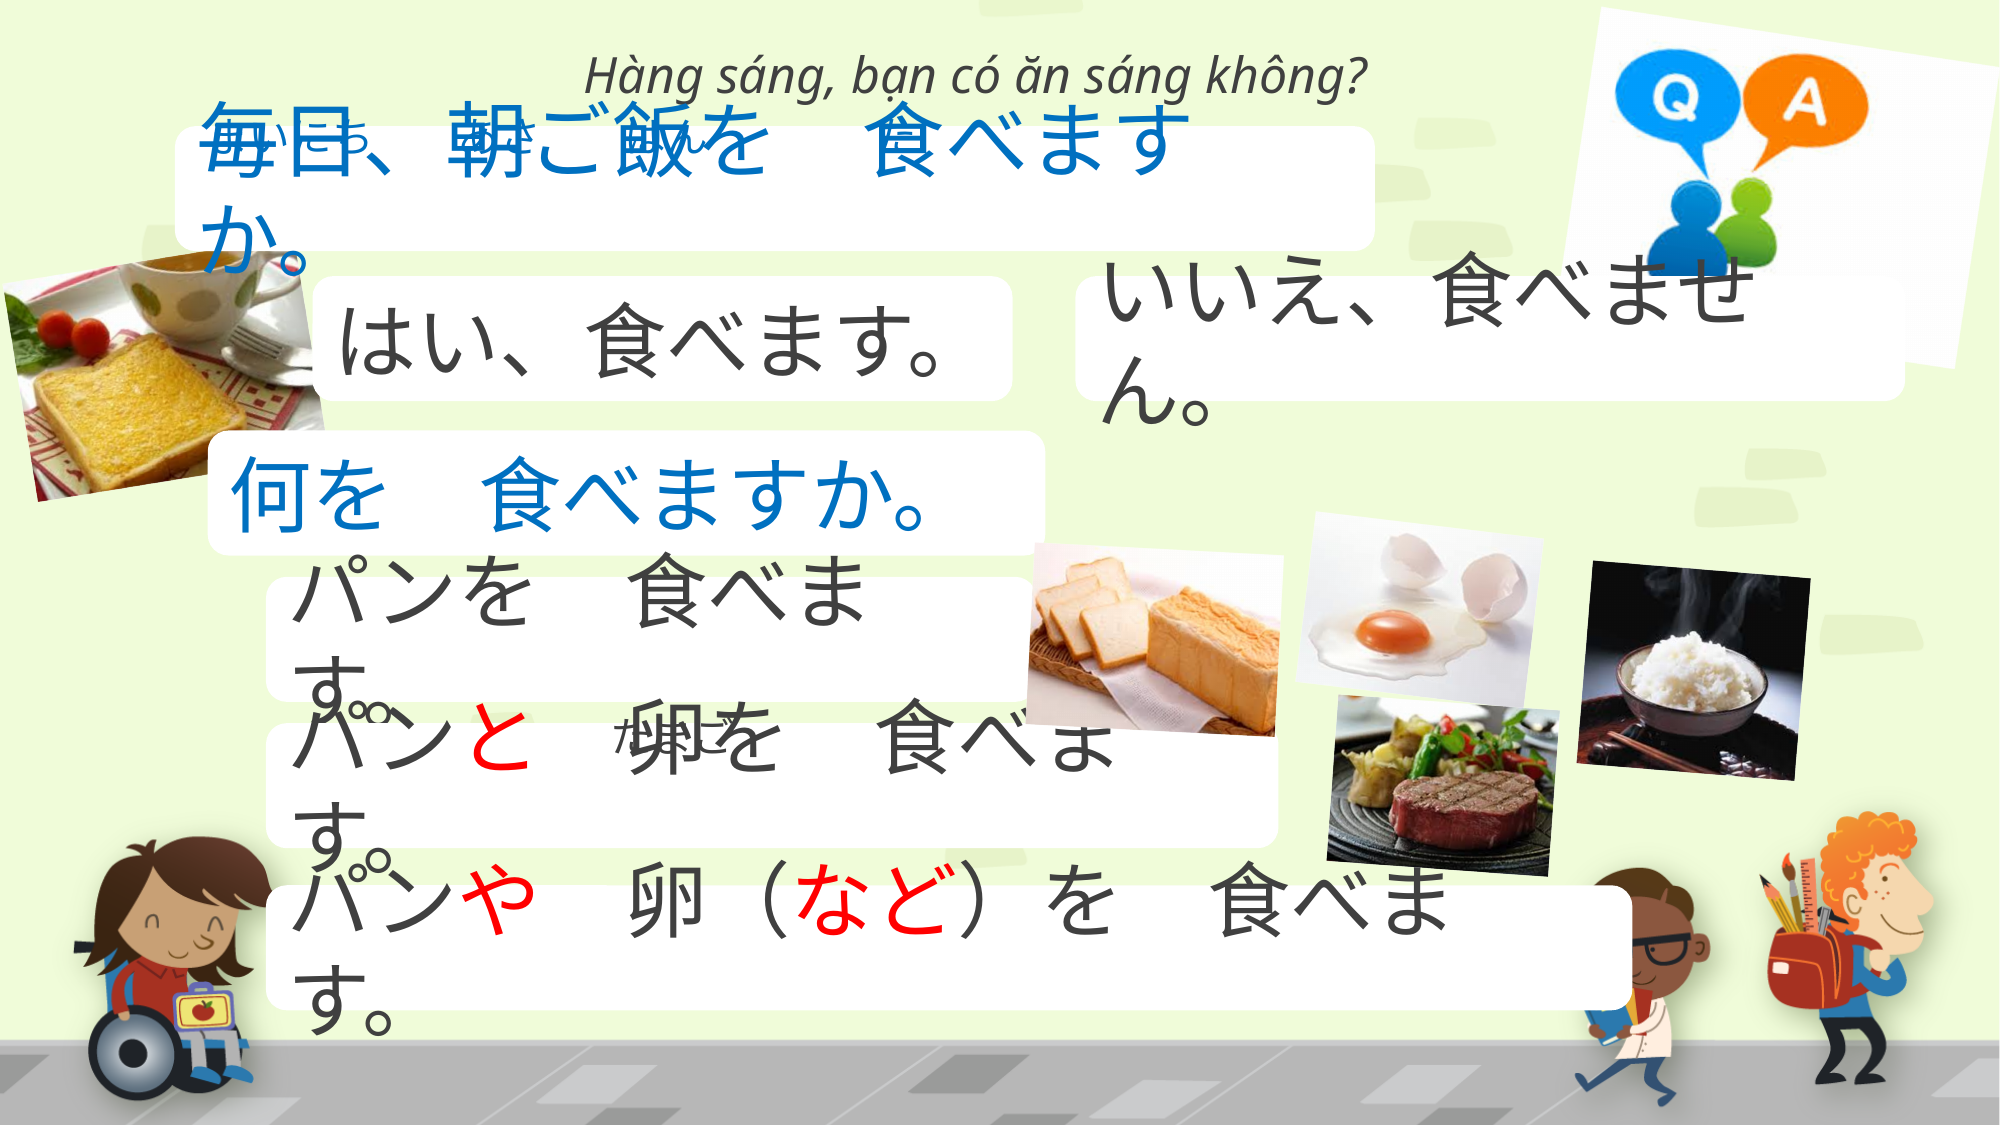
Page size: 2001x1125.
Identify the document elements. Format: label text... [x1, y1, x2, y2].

text_box パンや 卵（など）を 食べます。 [265, 885, 1633, 1011]
text_box たまご [595, 703, 791, 769]
text_box 何を 食べますか。 [207, 430, 1046, 556]
text_box パンと 卵を 食べます。 [265, 723, 1279, 849]
text_box まいにち あさ はん た [192, 103, 1030, 169]
text_box パンを 食べます。 [265, 576, 1024, 702]
text_box Hàng sáng, bạn có ăn sáng không? [568, 36, 1425, 112]
text_box はい、食べます。 [318, 276, 1013, 402]
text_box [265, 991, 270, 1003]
text_box いいえ、食べません。 [1075, 276, 1906, 402]
text_box 毎日、朝ご飯を 食べますか。 [174, 126, 1375, 252]
picture [0, 0, 2000, 1125]
